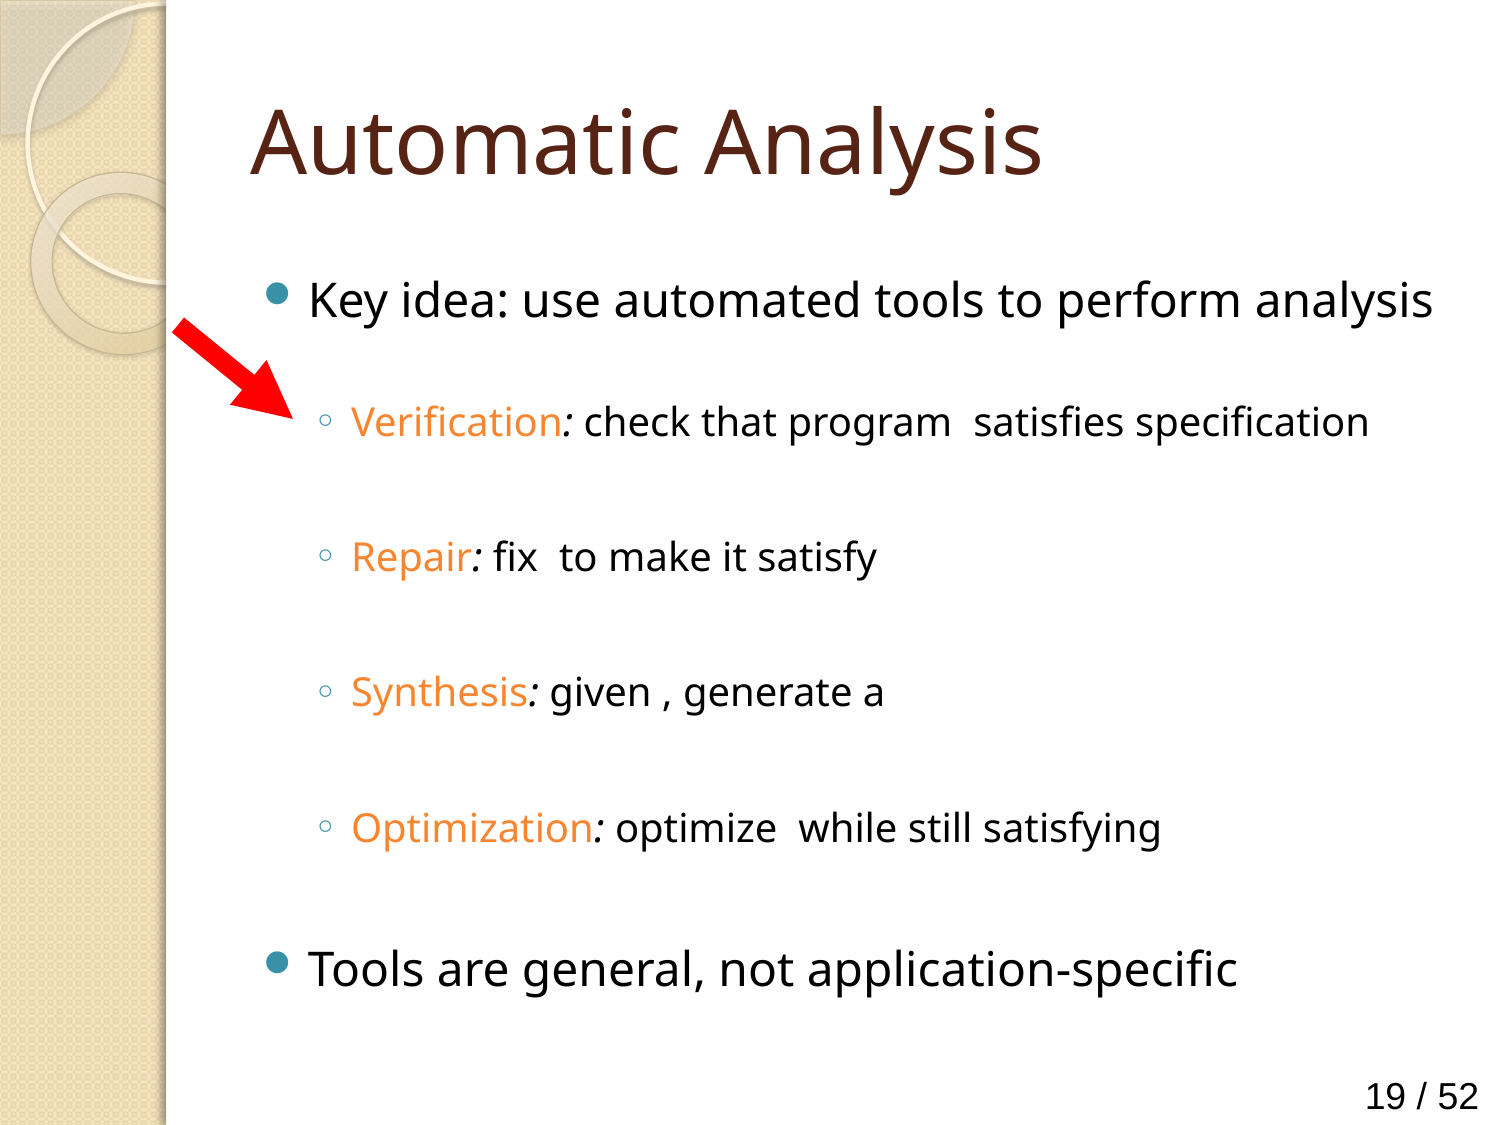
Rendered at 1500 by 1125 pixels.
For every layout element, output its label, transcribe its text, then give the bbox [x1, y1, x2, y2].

title Automatic Analysis [235, 45, 1466, 233]
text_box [177, 324, 294, 420]
